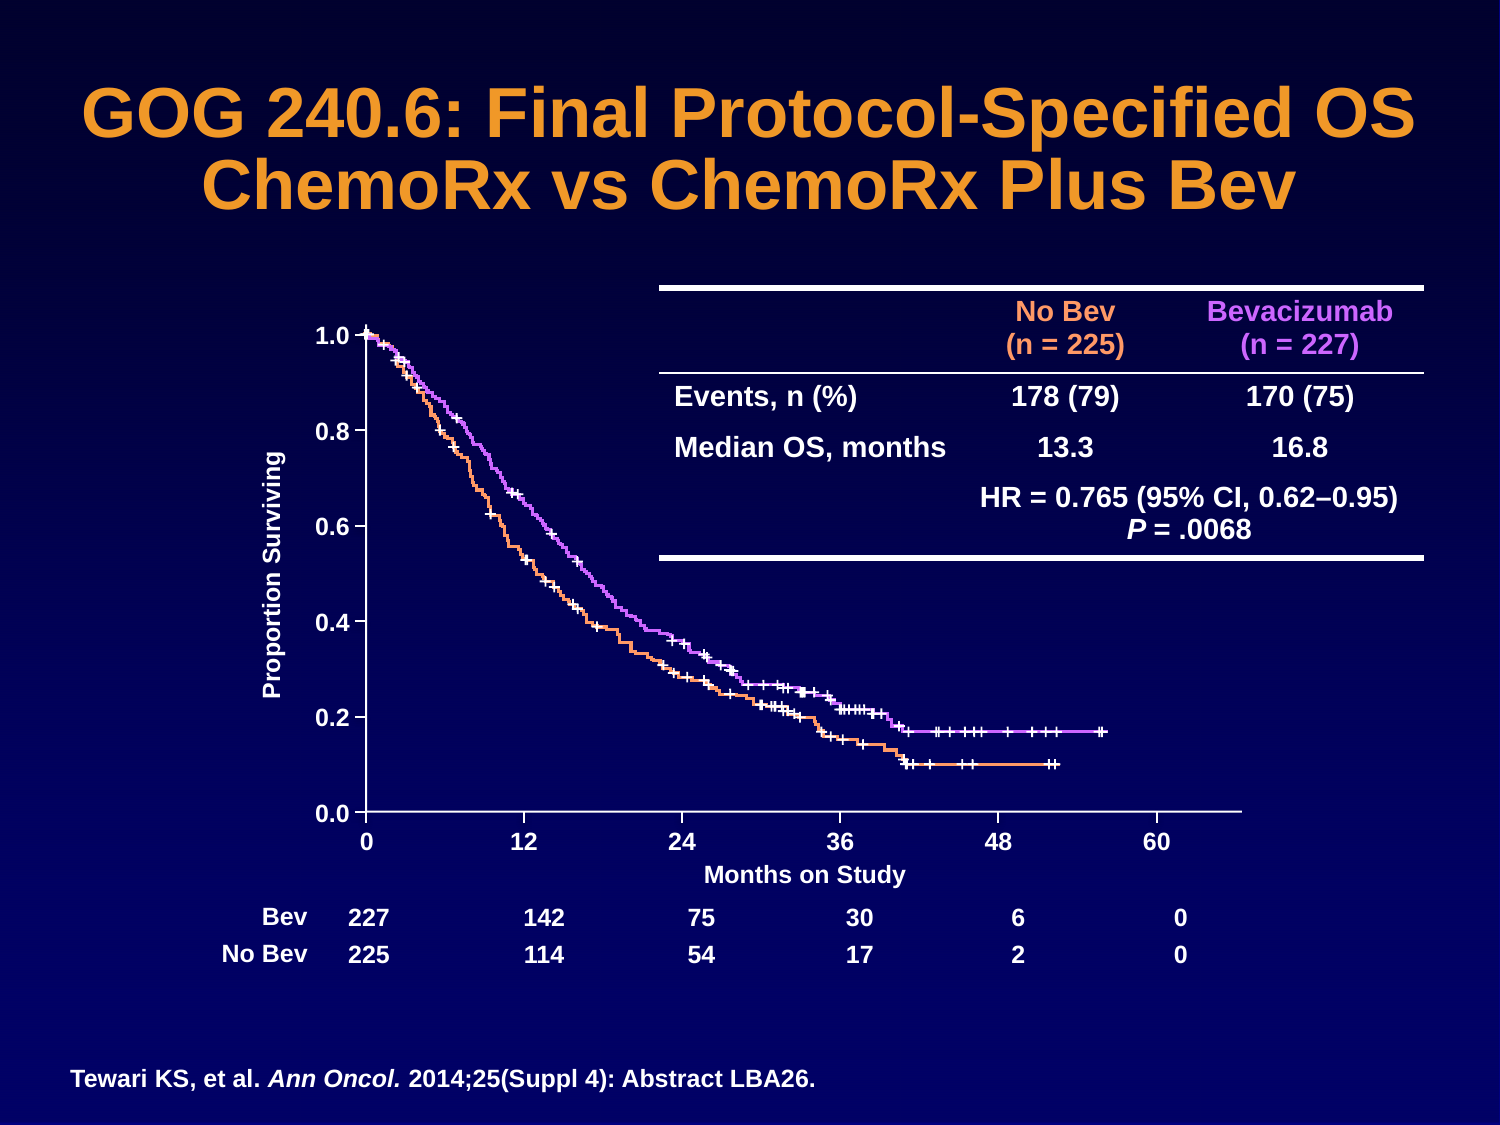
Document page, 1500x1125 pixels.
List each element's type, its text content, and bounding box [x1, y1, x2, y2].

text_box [370, 328, 1108, 738]
text_box 227 142 75 30 6 0 225 114 54 17 2 0 [312, 894, 1237, 976]
text_box Months on Study [365, 851, 1245, 897]
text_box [370, 745, 1061, 770]
table_cell HR = 0.765 (95% CI, 0.62–0.95) P = .0068 [1249, 473, 1424, 555]
table_header No Bev (n = 225) [955, 291, 1176, 322]
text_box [247, 311, 365, 836]
table_header Bevacizumab (n = 227) [1176, 291, 1424, 372]
text_box Tewari KS, et al. Ann Oncol. 2014;25(Suppl 4): Abstract LBA26. [55, 1054, 1160, 1100]
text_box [370, 324, 1243, 823]
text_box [334, 817, 1189, 864]
text_box Bev No Bev [22, 893, 323, 975]
table_cell 170 (75) [1249, 374, 1424, 423]
table_cell 16.8 [1249, 423, 1424, 473]
table_header [659, 291, 955, 322]
title GOG 240.6: Final Protocol-Specified OS ChemoRx vs ChemoRx Plus Bev [0, 57, 1500, 246]
